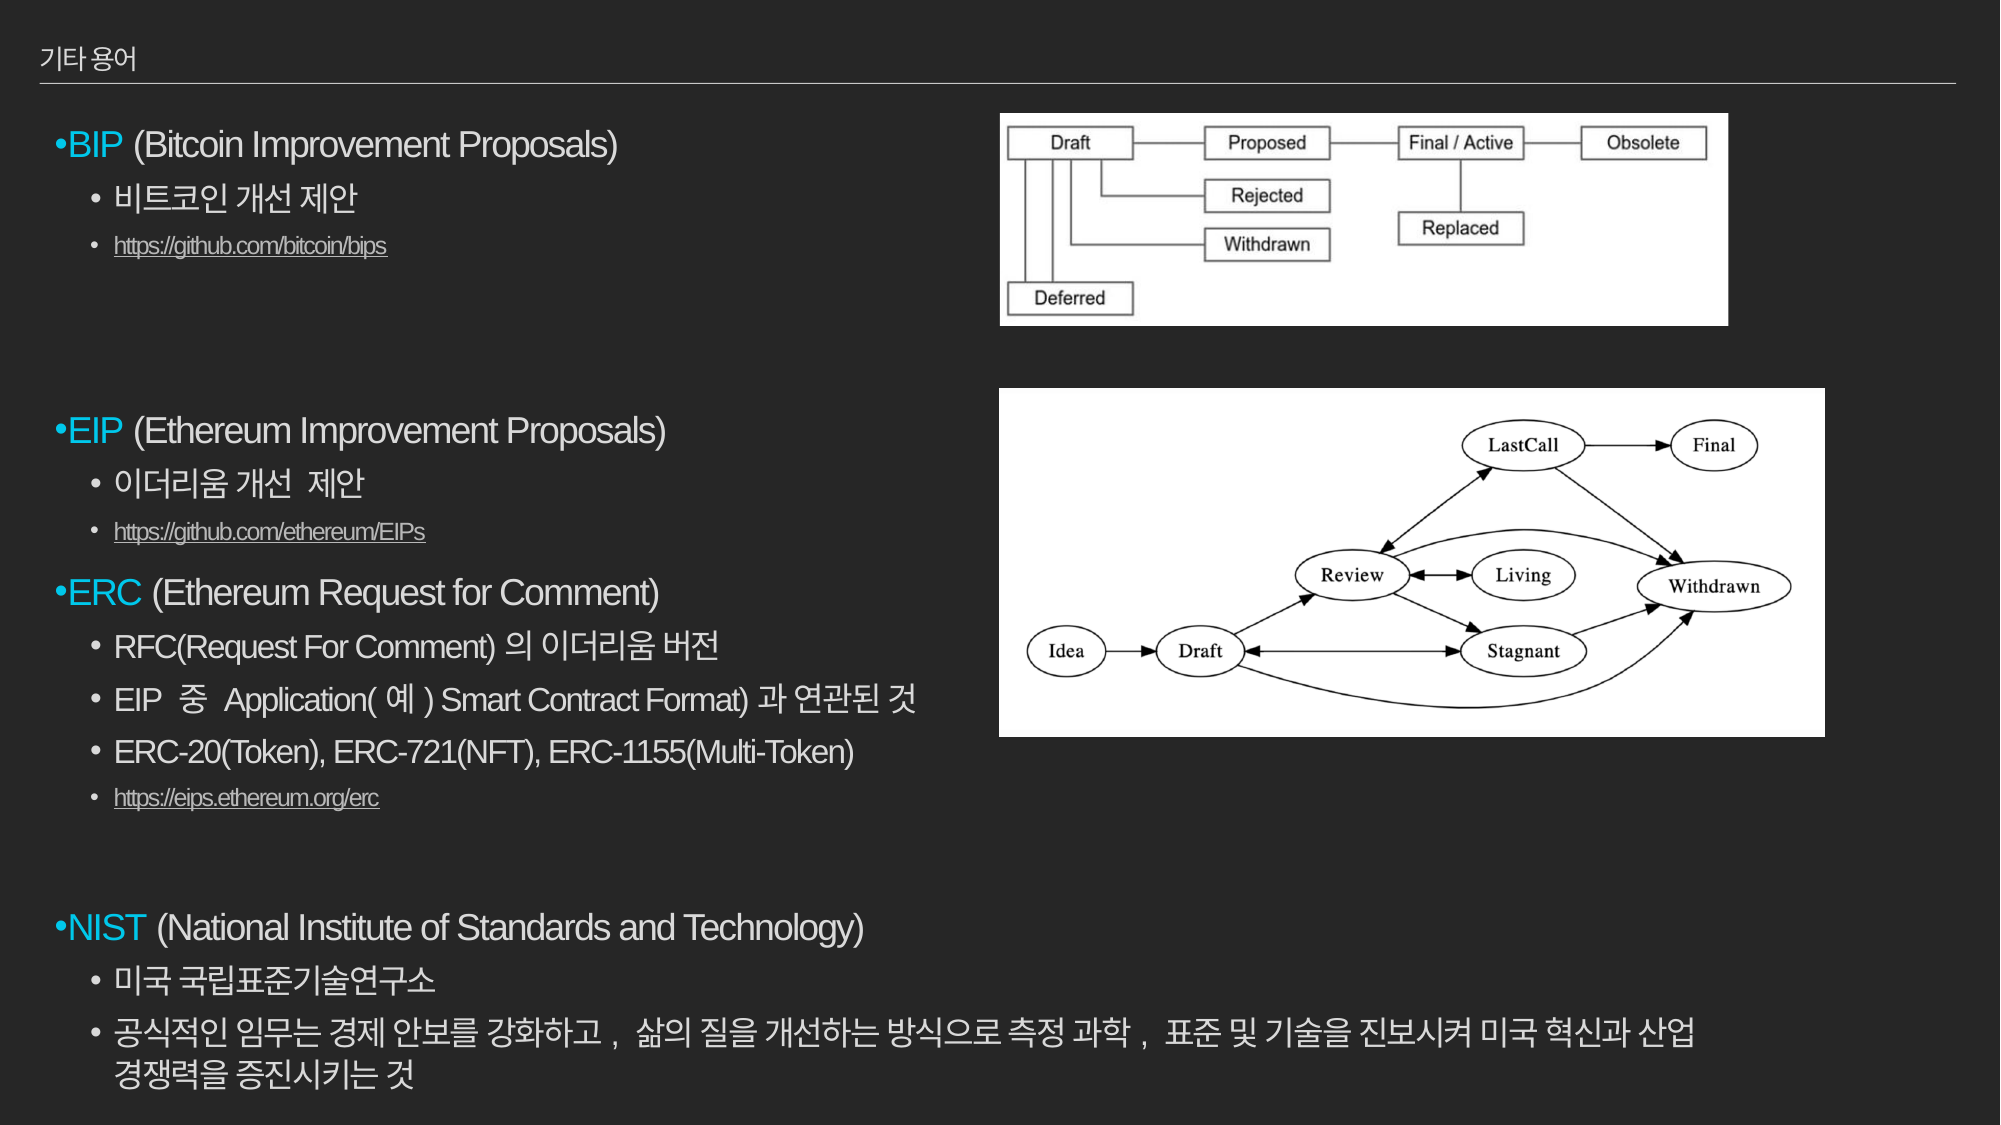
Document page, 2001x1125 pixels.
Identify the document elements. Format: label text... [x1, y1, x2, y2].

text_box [999, 113, 1729, 326]
title 기타 용어 [39, 31, 1961, 84]
picture [999, 388, 1825, 737]
list BIP (Bitcoin Improvement Proposals) 비트코인 개선 제안 https://github.com/bitcoin/bips EIP (Ethereum Improvement Proposals) 이더리움 개선 제안 https://github.com/ethereum/EIPs ERC (Ethereum Request for Comment) RFC(Request For Comment)의 이더리움 버전 EIP 중 Application(예) Smart Contract Format)과 연관된 것 ERC-20(Token), ERC-721(NFT), ERC-1155(Multi-Token) https://eips.ethereum.org/erc NIST (National Institute of Standards and Technology) 미국 국립표준기술연구소 공식적인 임무는 경제 안보를 강화하고, 삶의 질을 개선하는 방식으로 측정 과학, 표준 및 기술을 진보시켜 미국 혁신과 산업 경쟁력을 증진시키는 것 [39, 110, 1765, 1125]
